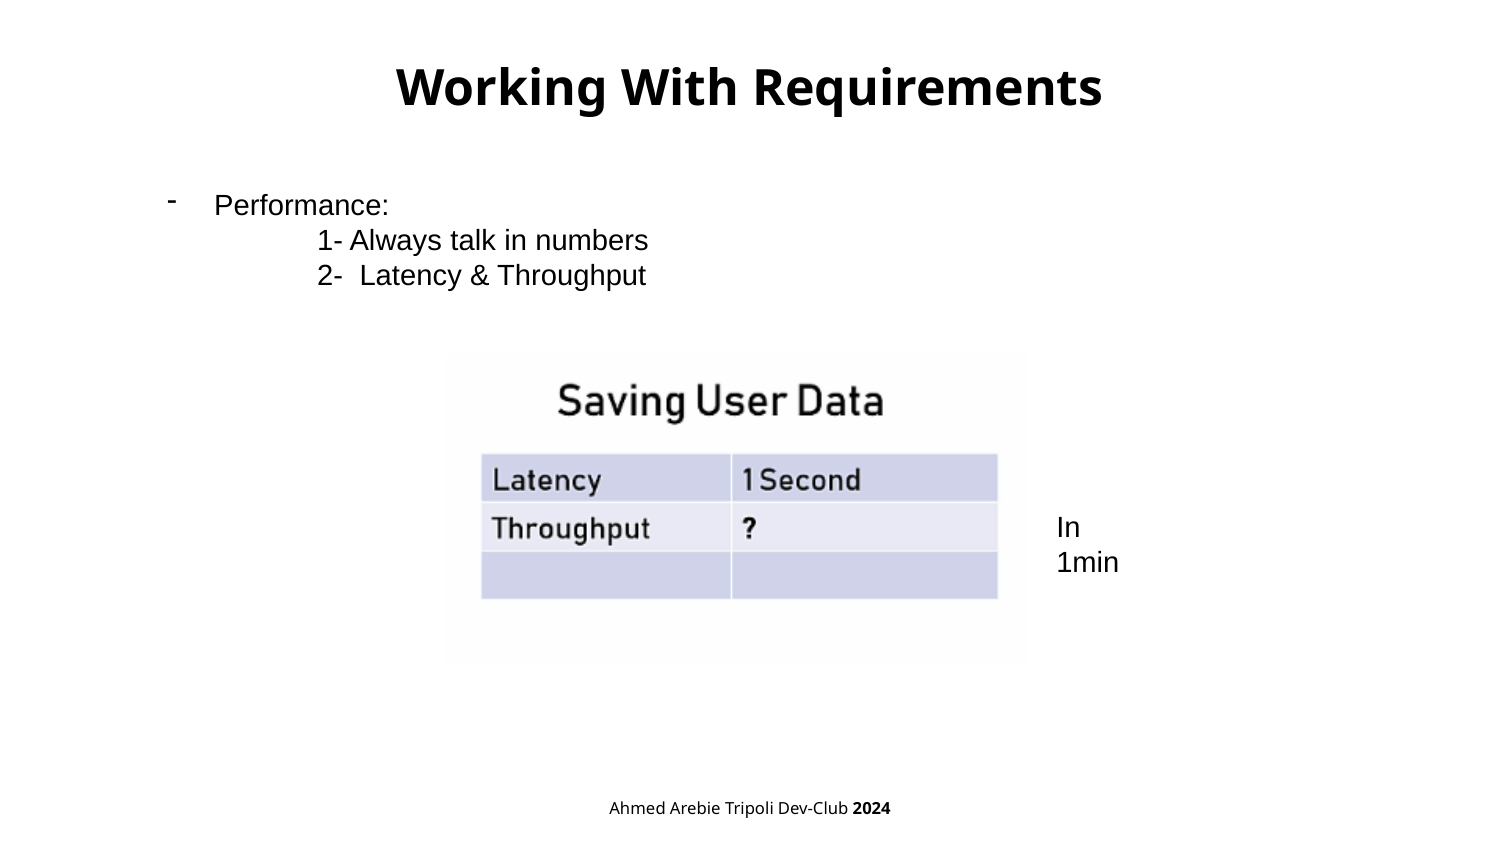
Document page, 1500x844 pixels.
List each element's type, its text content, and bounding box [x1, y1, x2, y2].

text_box Ahmed Arebie Tripoli Dev-Club 2024 [503, 794, 996, 822]
text_box Performance: 1- Always talk in numbers 2- Latency & Throughput [152, 178, 1321, 299]
text_box In 1min [1041, 500, 1152, 586]
title Working With Requirements [74, 40, 1426, 138]
picture [446, 353, 1027, 665]
